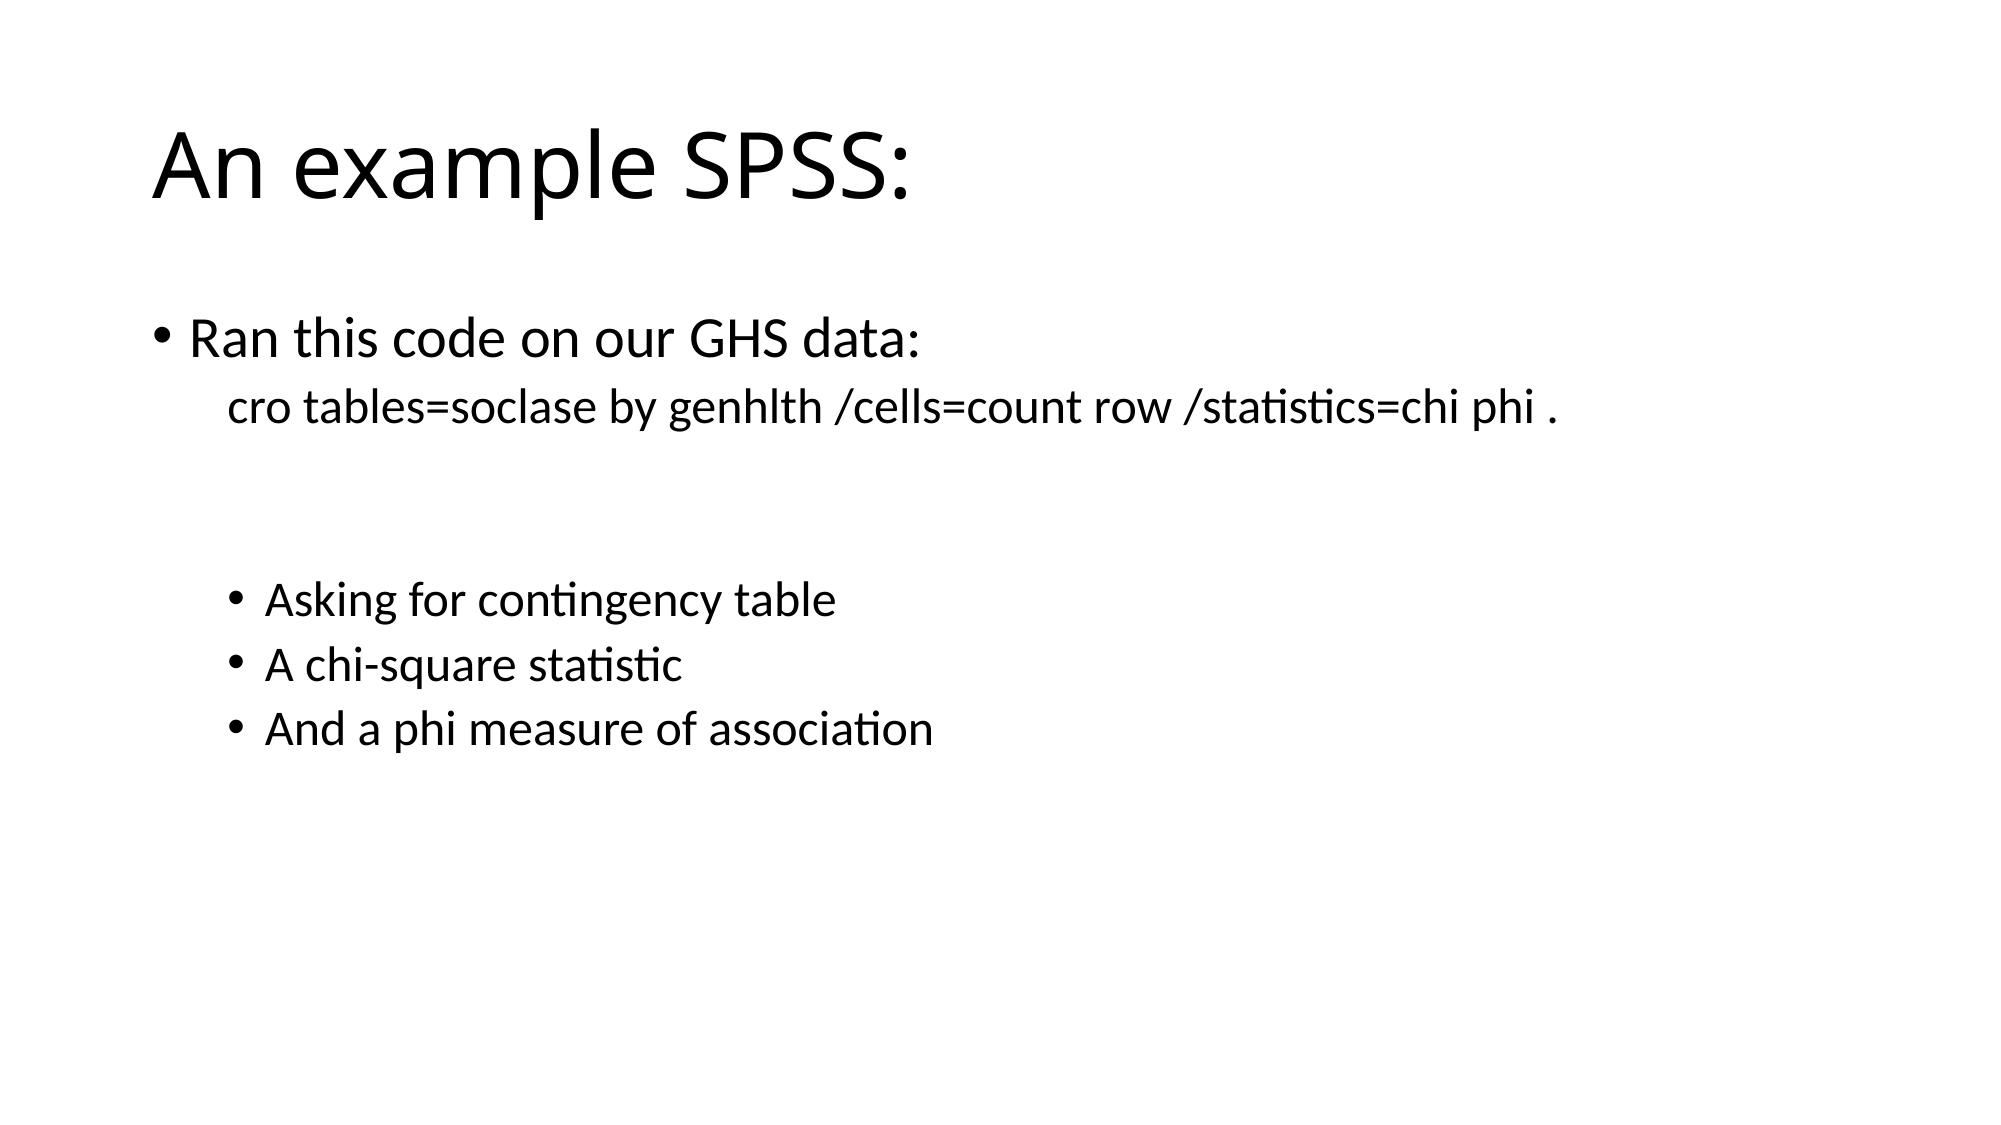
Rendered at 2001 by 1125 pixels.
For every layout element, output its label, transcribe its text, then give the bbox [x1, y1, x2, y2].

list Ran this code on our GHS data: cro tables=soclase by genhlth /cells=count row /statistics=chi phi . Asking for contingency table A chi-square statistic And a phi measure of association [137, 299, 1863, 1014]
title An example SPSS: [137, 59, 1863, 278]
